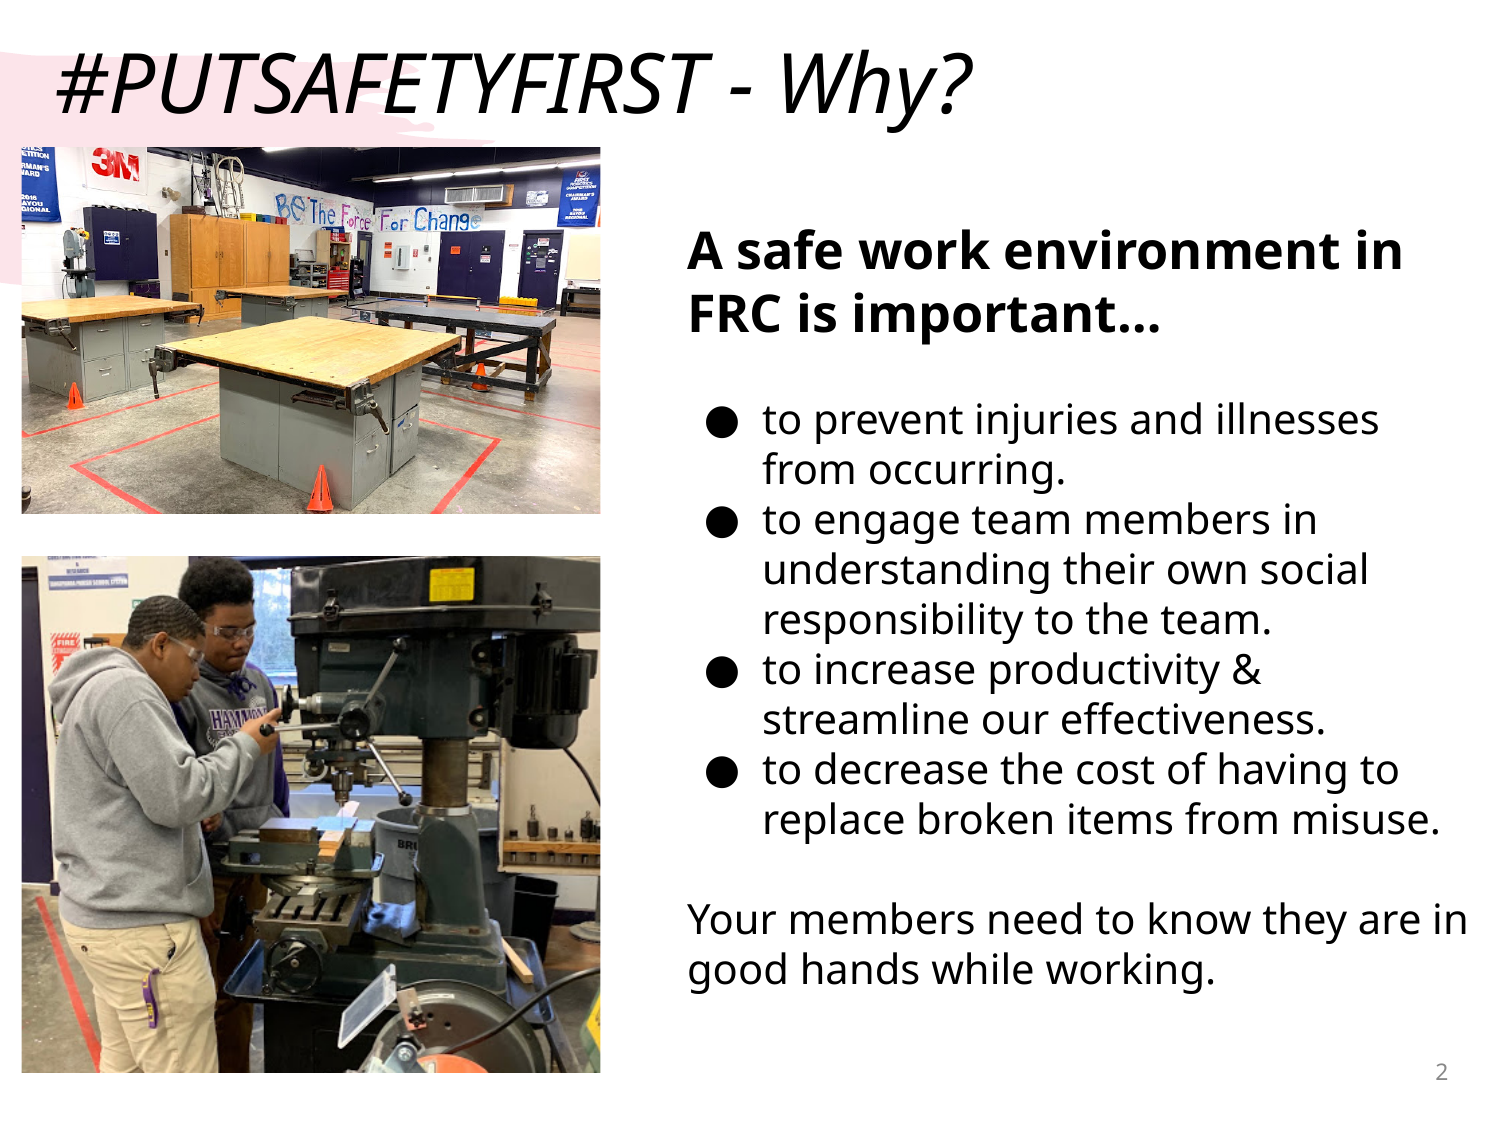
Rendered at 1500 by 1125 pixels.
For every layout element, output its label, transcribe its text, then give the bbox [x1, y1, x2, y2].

picture [21, 147, 601, 514]
picture [21, 556, 601, 1074]
title #PUTSAFETYFIRST - Why? [39, 26, 1461, 148]
text_box A safe work environment in FRC is important… to prevent injuries and illnesses from occurring. to engage team members in understanding their own social responsibility to the team. to increase productivity & streamline our effectiveness. to decrease the cost of having to replace broken items from misuse. Your members need to know they are in good hands while working. [672, 202, 1484, 1103]
